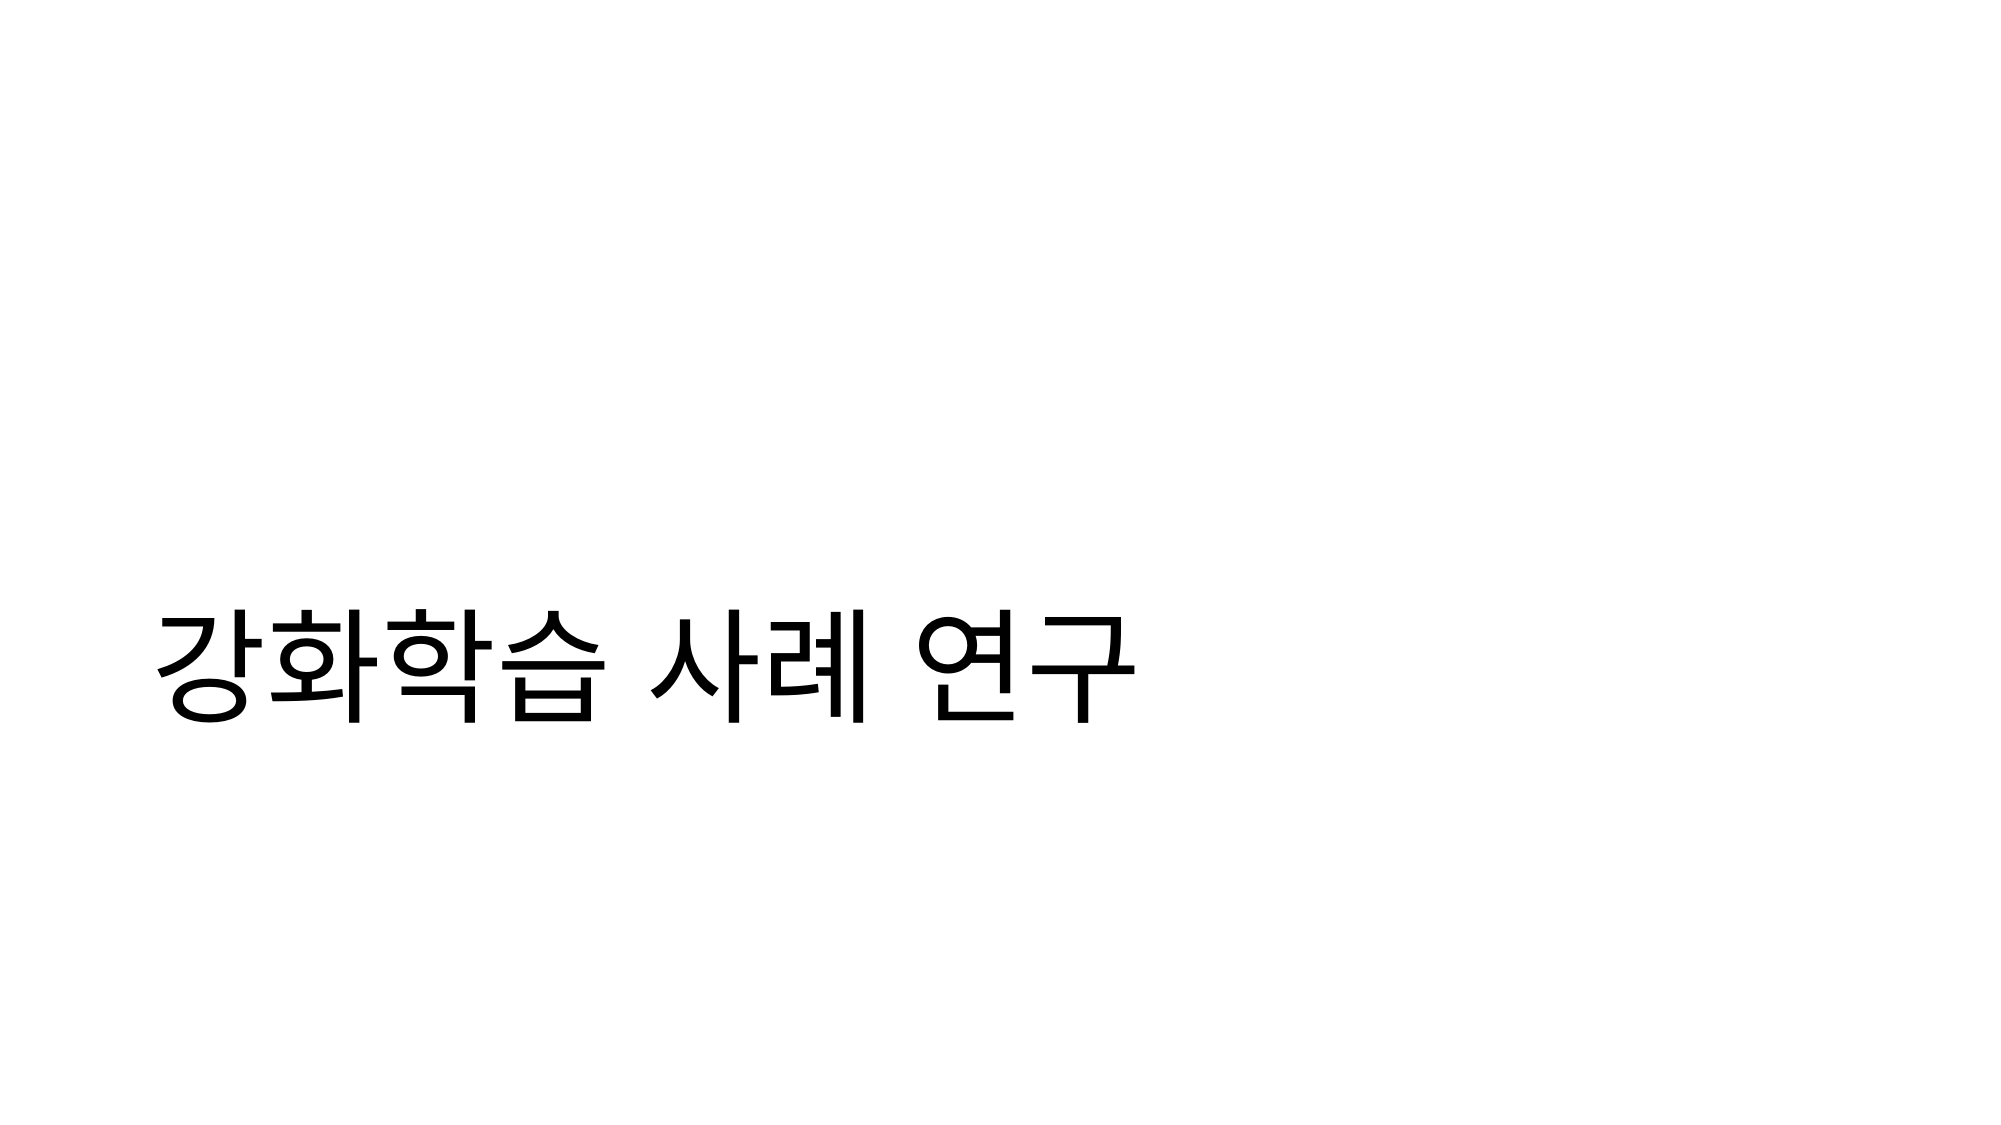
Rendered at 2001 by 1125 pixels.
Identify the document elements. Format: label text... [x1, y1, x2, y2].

title 강화학습 사례 연구 [136, 280, 1862, 749]
